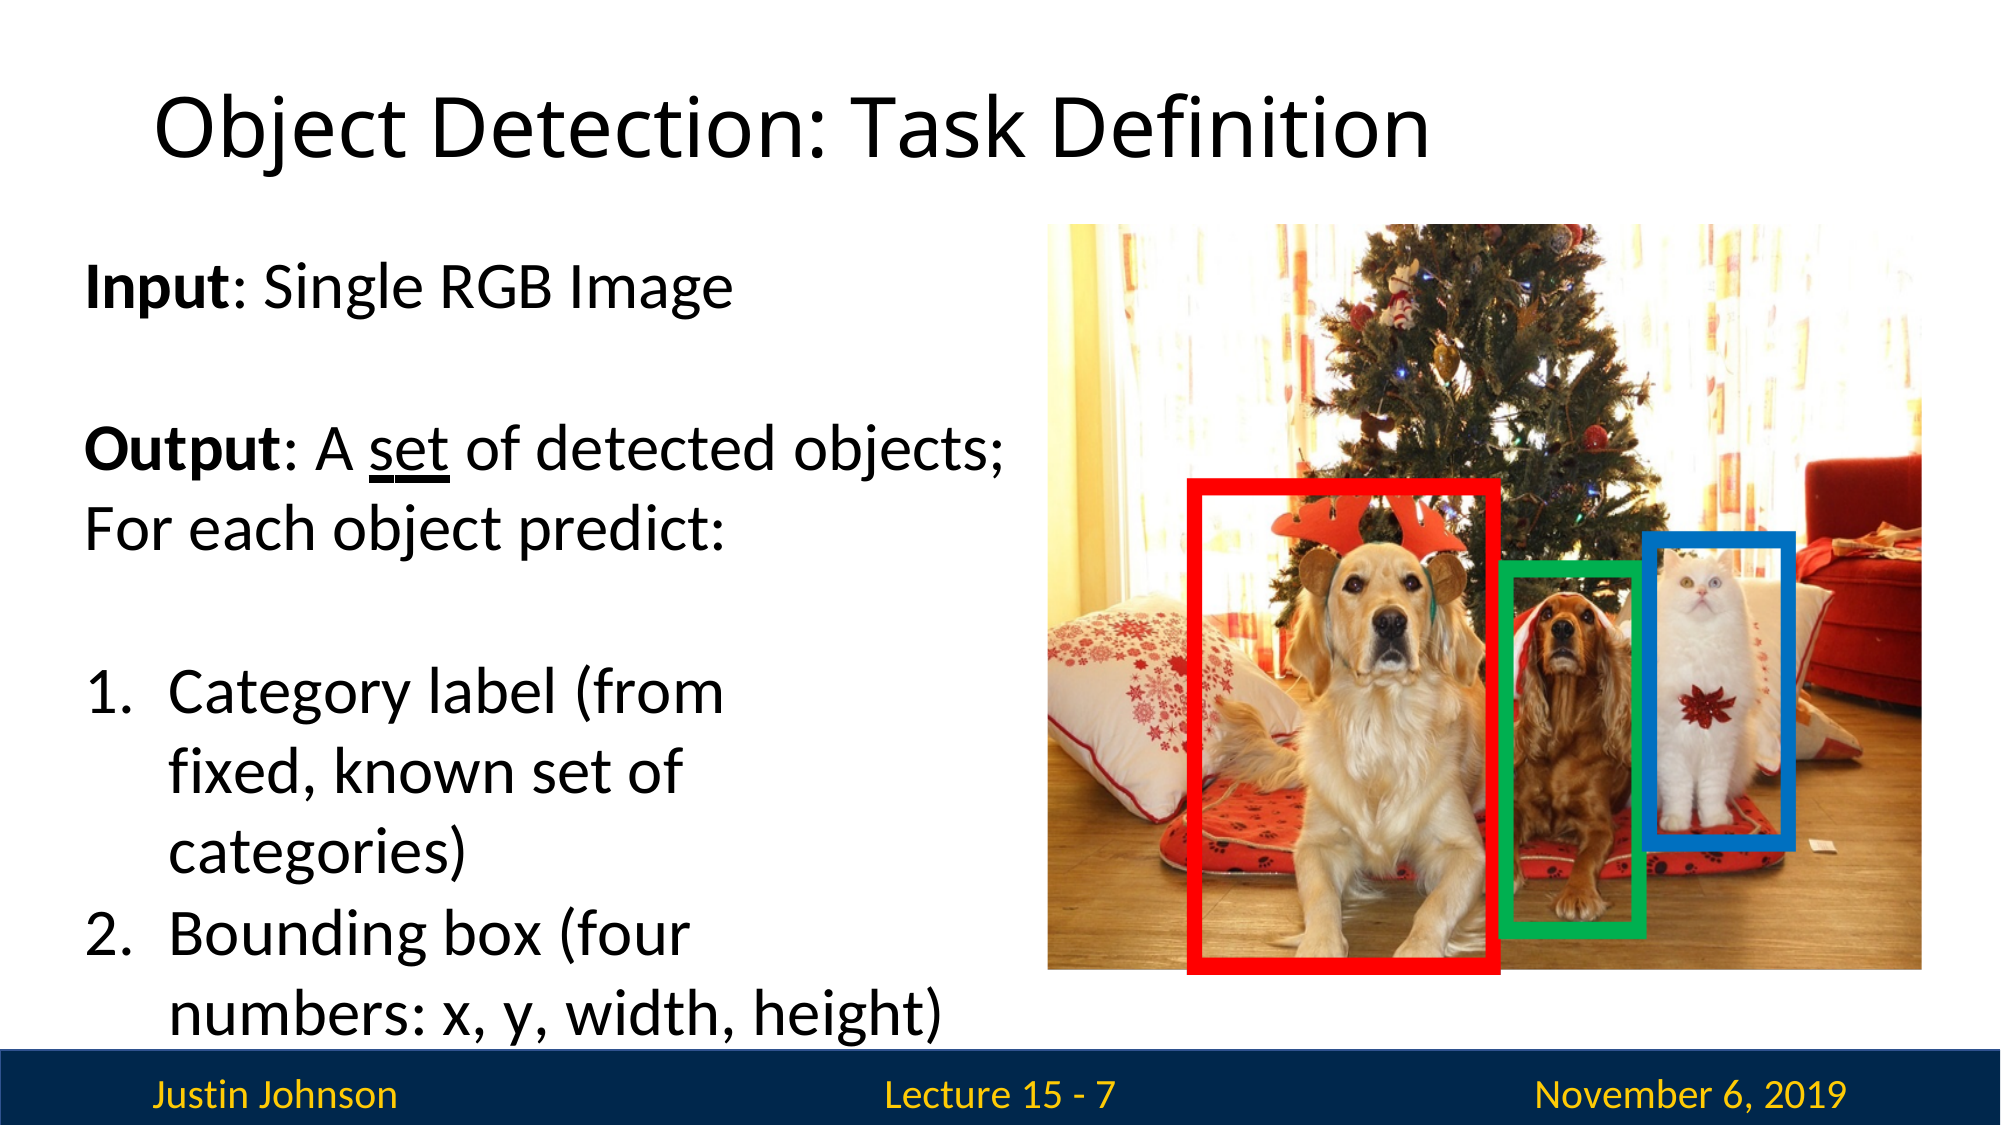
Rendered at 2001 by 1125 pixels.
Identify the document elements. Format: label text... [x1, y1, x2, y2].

text_box Input: Single RGB Image Output: A set of detected objects; For each object predict: Category label (from fixed, known set of categories) Bounding box (four numbers: x, y, width, height) [82, 242, 1009, 1049]
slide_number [1532, 1066, 1850, 1125]
title Object Detection: Task Definition [73, 41, 1927, 262]
text_box [1047, 224, 1922, 975]
slide_number Lecture 15 - 7 [861, 1067, 1141, 1125]
footer Justin Johnson [150, 1066, 400, 1125]
